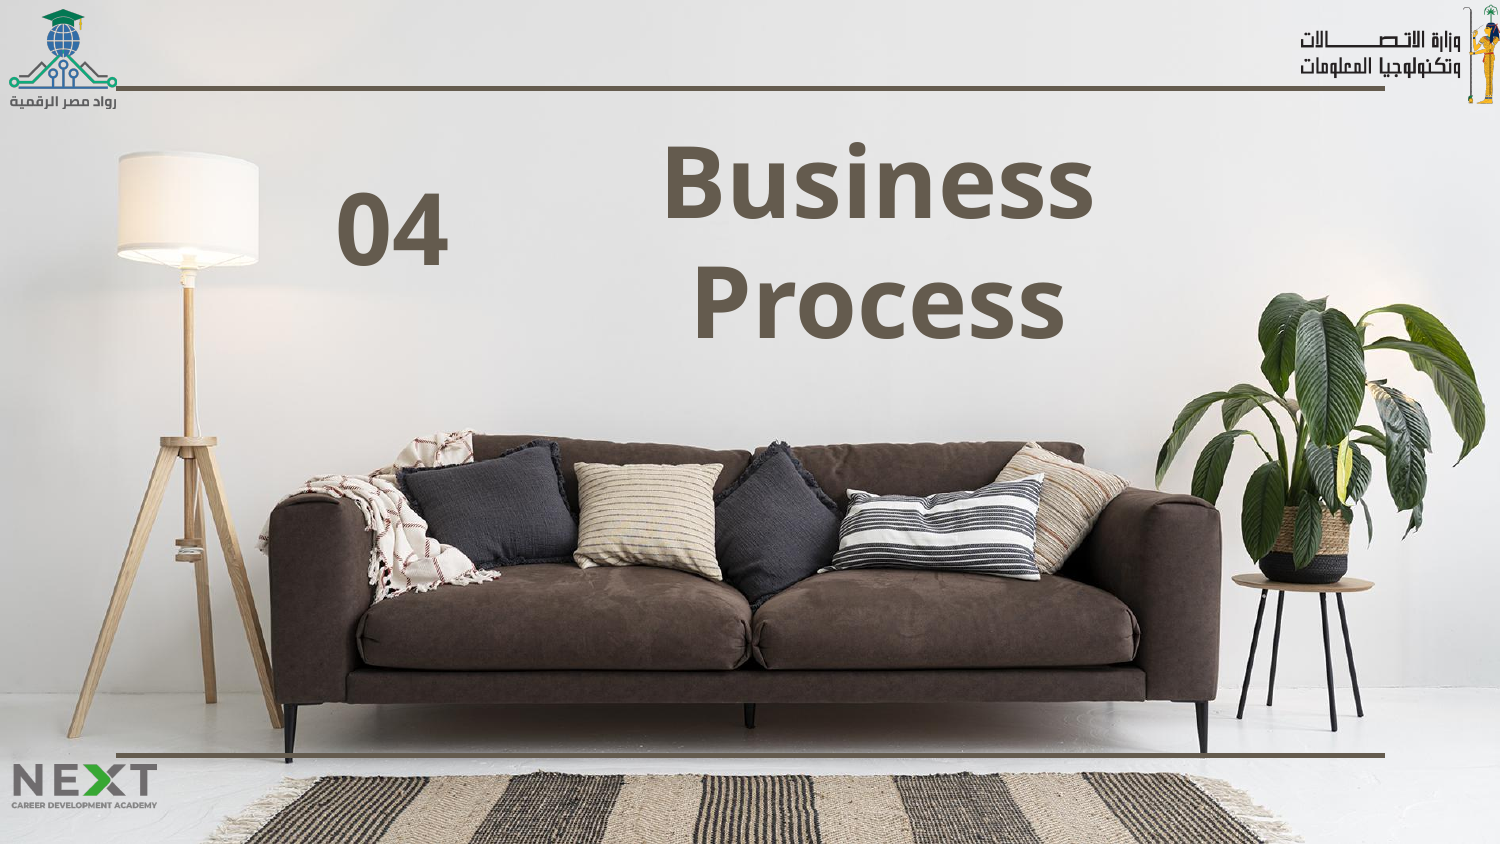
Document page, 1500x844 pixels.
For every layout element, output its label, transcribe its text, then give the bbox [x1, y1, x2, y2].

title Business Process [455, 125, 1302, 352]
text_box 04 [320, 157, 491, 293]
picture [0, 0, 1500, 844]
